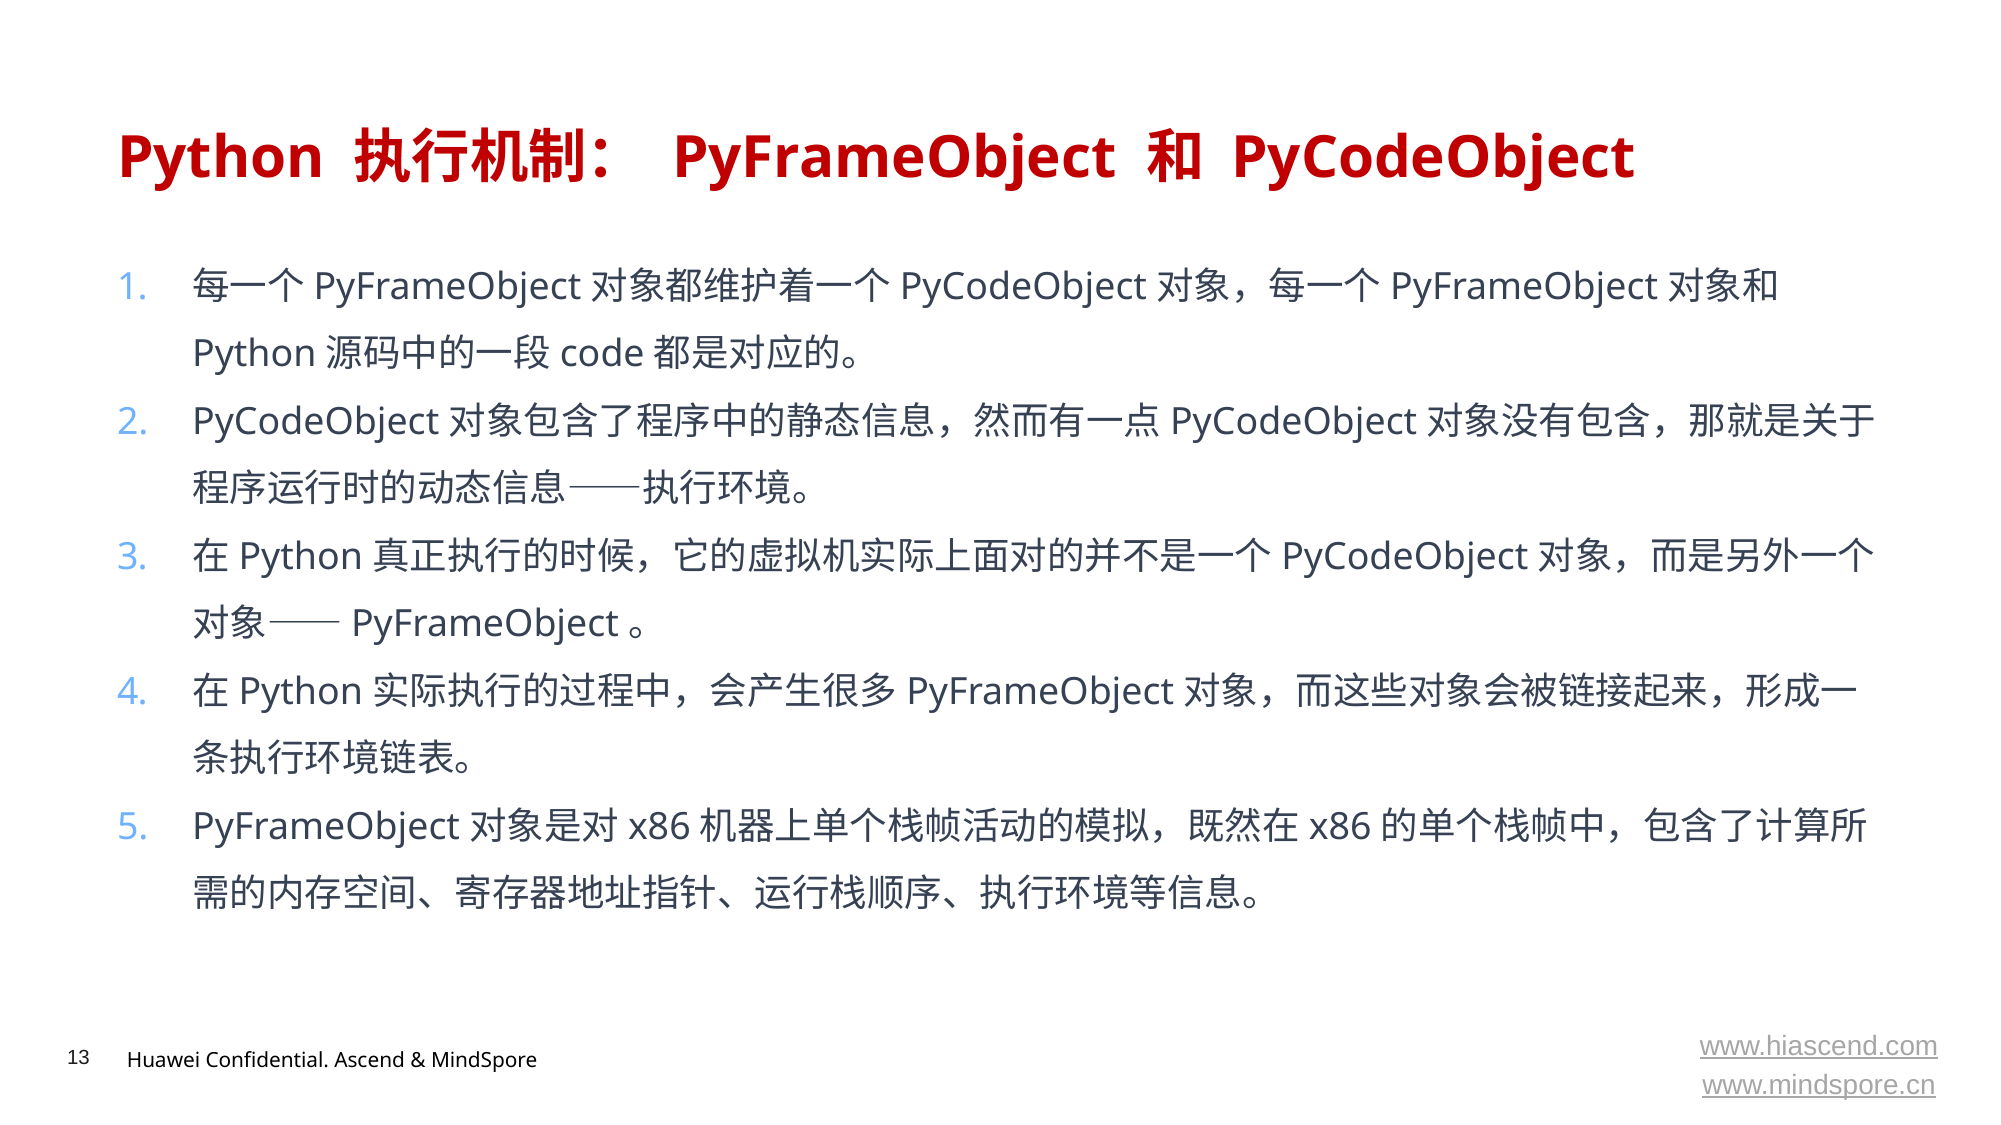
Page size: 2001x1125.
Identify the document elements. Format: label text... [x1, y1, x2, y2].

title Python 执行机制： PyFrameObject 和 PyCodeObject [102, 111, 1901, 209]
list 每一个PyFrameObject对象都维护着一个PyCodeObject对象，每一个PyFrameObject对象和Python源码中的一段code都是对应的。 PyCodeObject对象包含了程序中的静态信息，然而有一点PyCodeObject对象没有包含，那就是关于程序运行时的动态信息——执行环境。 在Python真正执行的时候，它的虚拟机实际上面对的并不是一个PyCodeObject对象，而是另外一个对象——PyFrameObject。 在Python实际执行的过程中，会产生很多PyFrameObject对象，而这些对象会被链接起来，形成一条执行环境链表。 PyFrameObject对象是对x86机器上单个栈帧活动的模拟，既然在x86的单个栈帧中，包含了计算所需的内存空间、寄存器地址指针、运行栈顺序、执行环境等信息。 [102, 231, 1901, 988]
